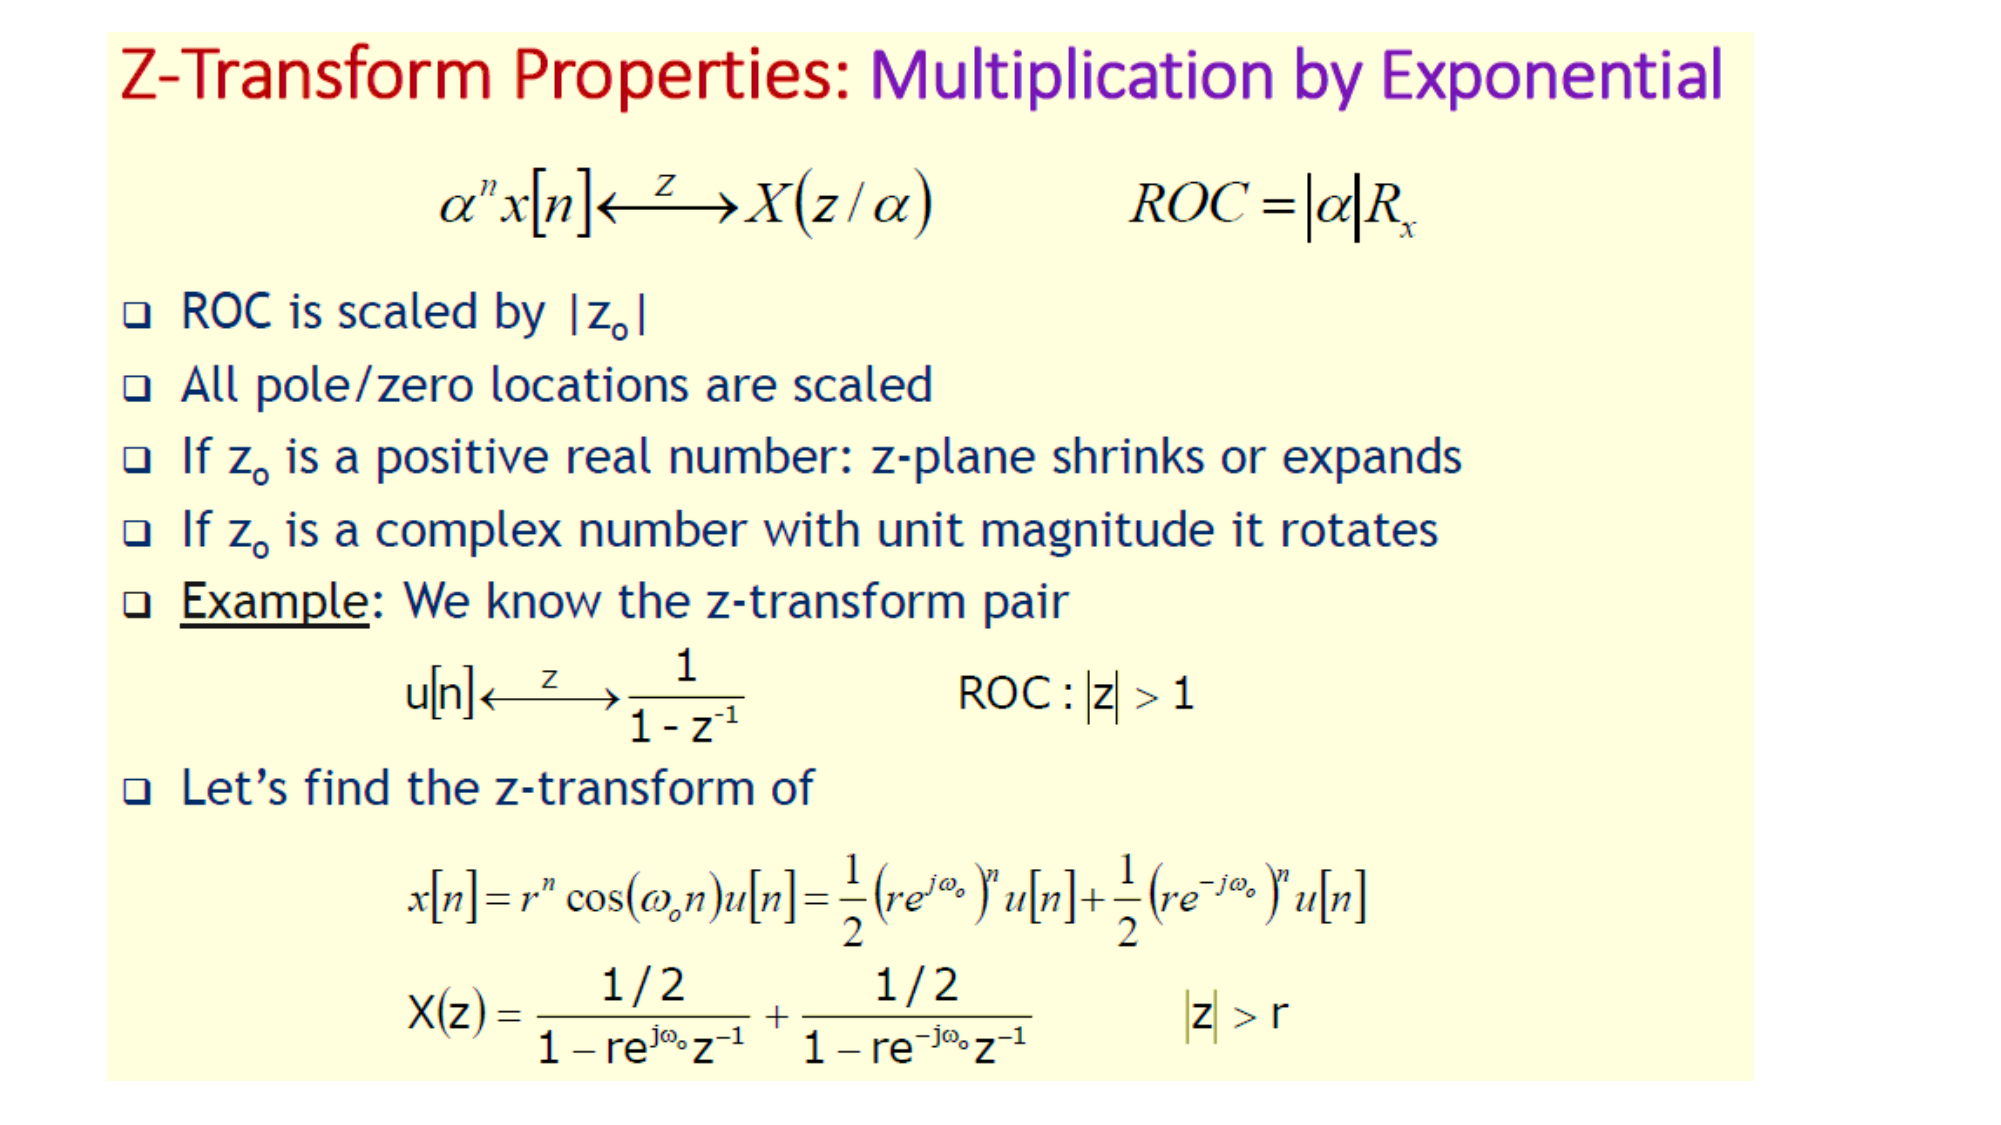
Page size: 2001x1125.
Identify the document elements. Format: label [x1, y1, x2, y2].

picture [107, 32, 1754, 1081]
